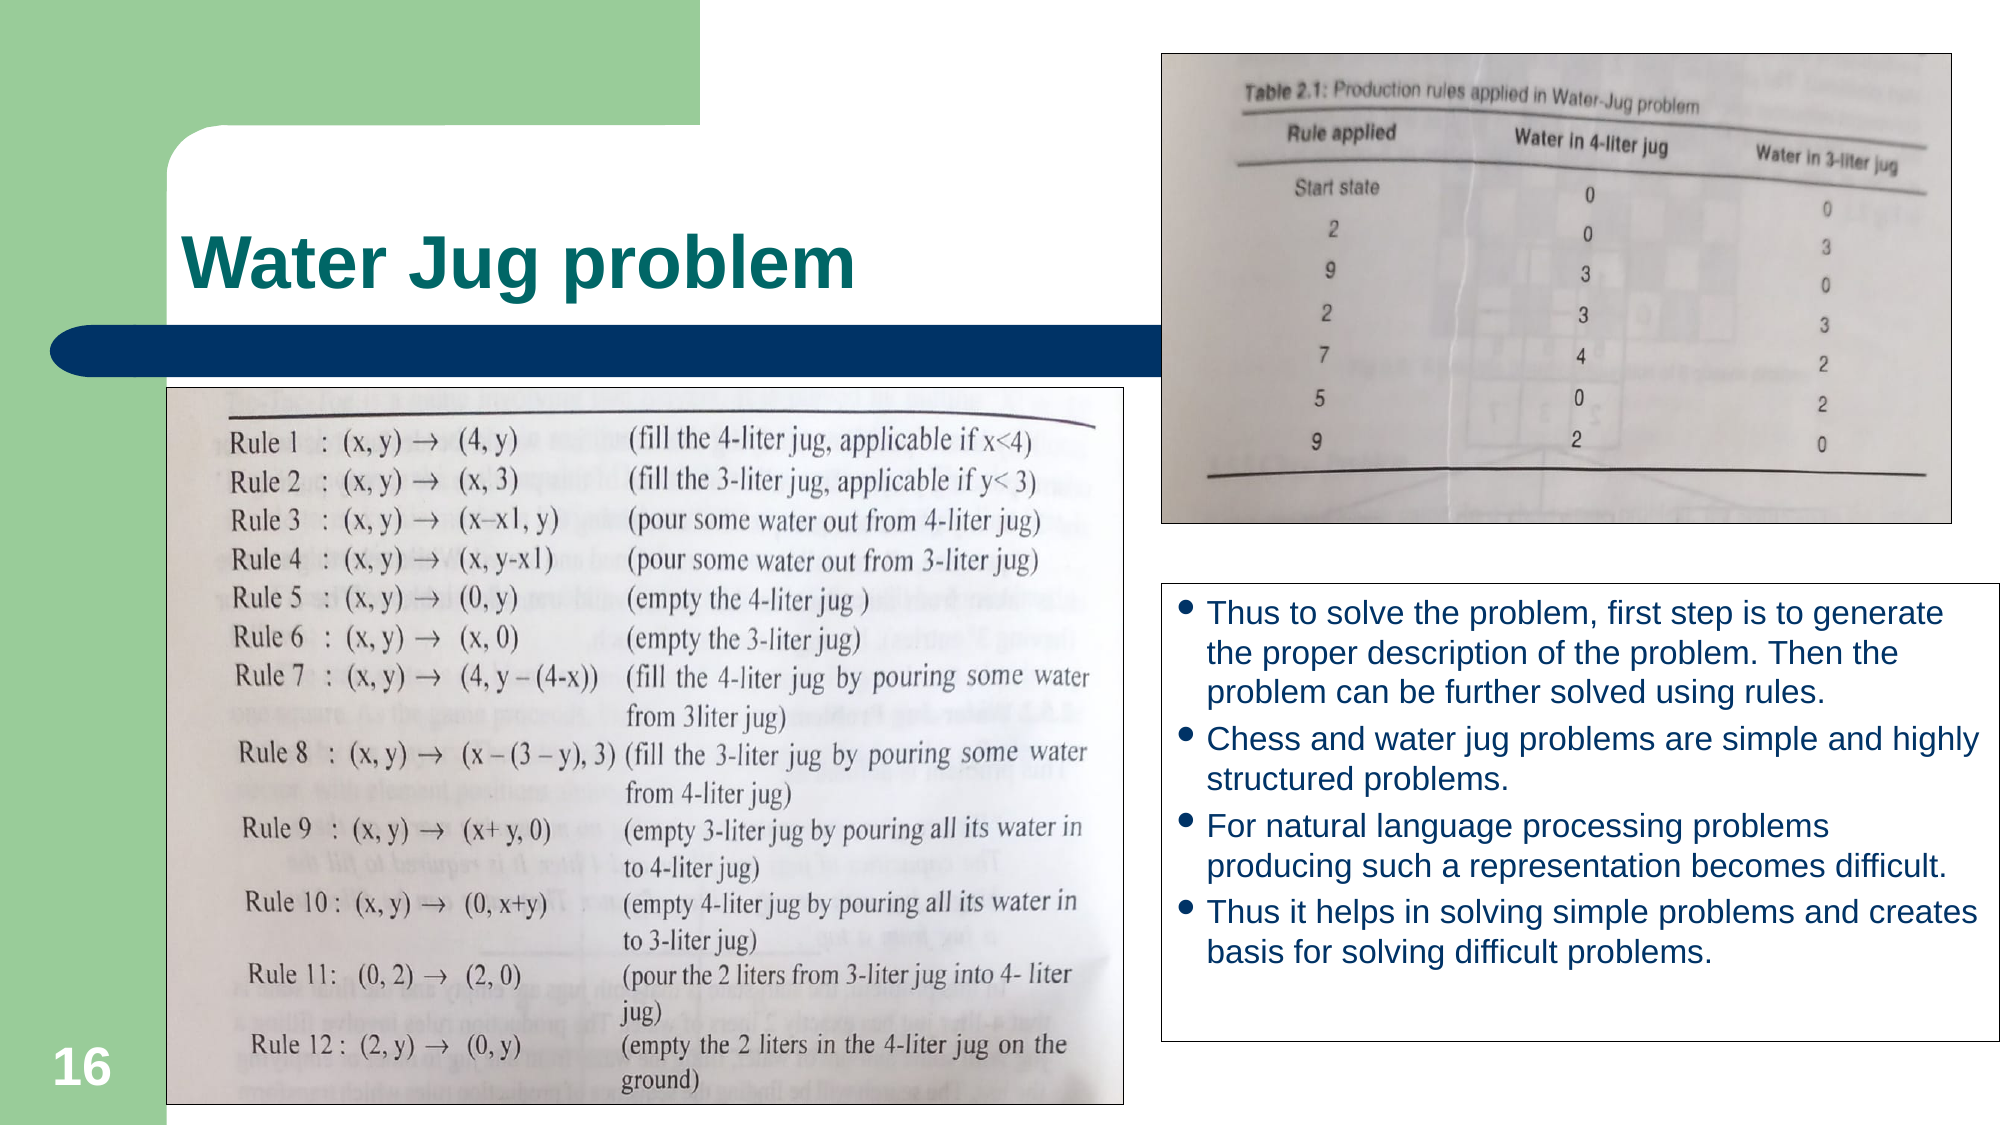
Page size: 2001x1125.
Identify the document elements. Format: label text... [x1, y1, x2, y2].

picture [1161, 53, 1952, 524]
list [166, 387, 1124, 1105]
text_box Thus to solve the problem, first step is to generate the proper description of the problem. Then the problem can be further solved using rules. Chess and water jug problems are simple and highly structured problems. For natural language processing problems producing such a representation becomes difficult. Thus it helps in solving simple problems and creates basis for solving difficult problems. [1161, 583, 2000, 1042]
title Water Jug problem [166, 125, 1161, 313]
slide_number 16 [18, 1023, 147, 1105]
